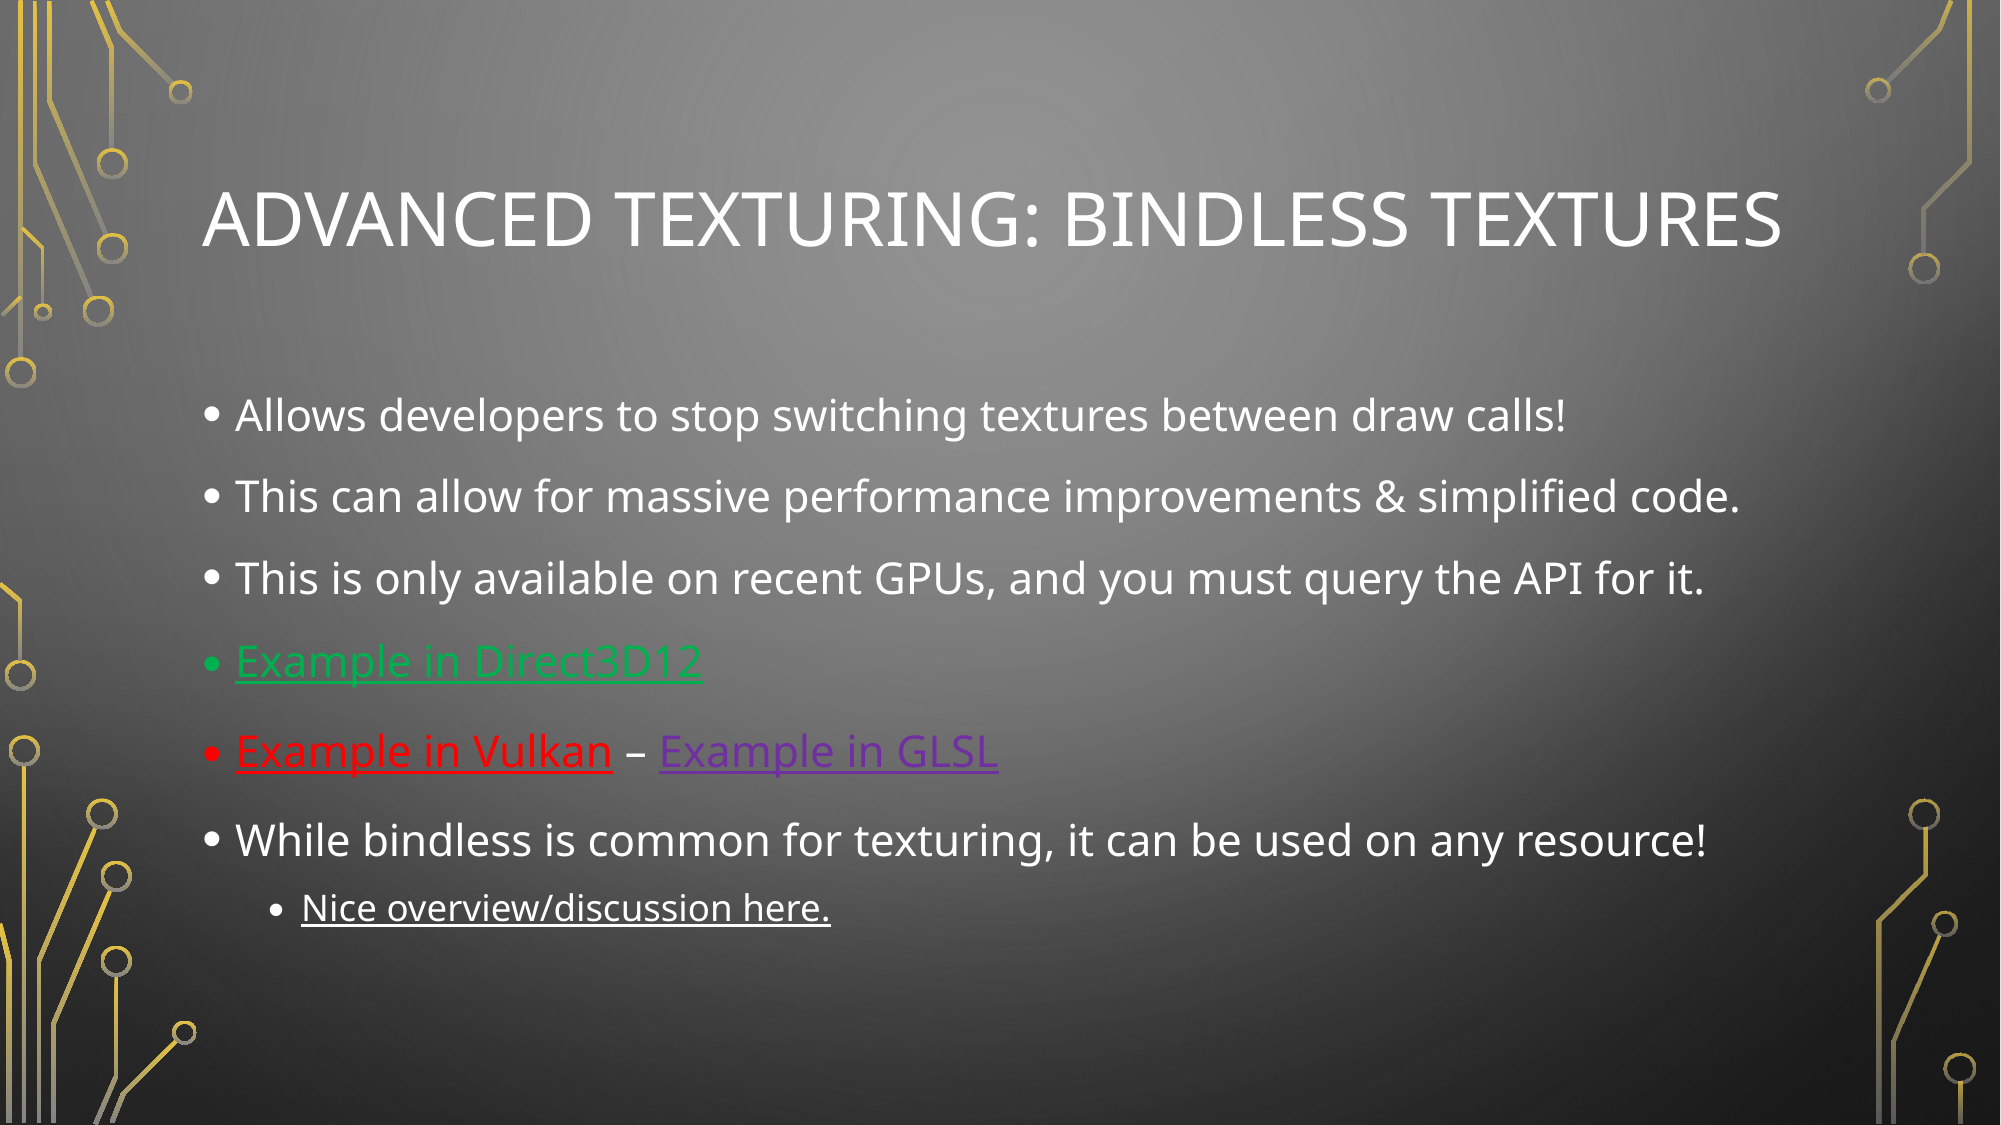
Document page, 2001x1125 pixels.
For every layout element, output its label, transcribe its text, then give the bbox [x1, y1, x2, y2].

list Allows developers to stop switching textures between draw calls! This can allow for massive performance improvements & simplified code. This is only available on recent GPUs, and you must query the API for it. Example in Direct3D12 Example in Vulkan – Example in GLSL While bindless is common for texturing, it can be used on any resource! Nice overview/discussion here. [187, 369, 1813, 950]
title ADVANCED TEXTURING: BINDLESS TEXTURES [187, 101, 1813, 344]
